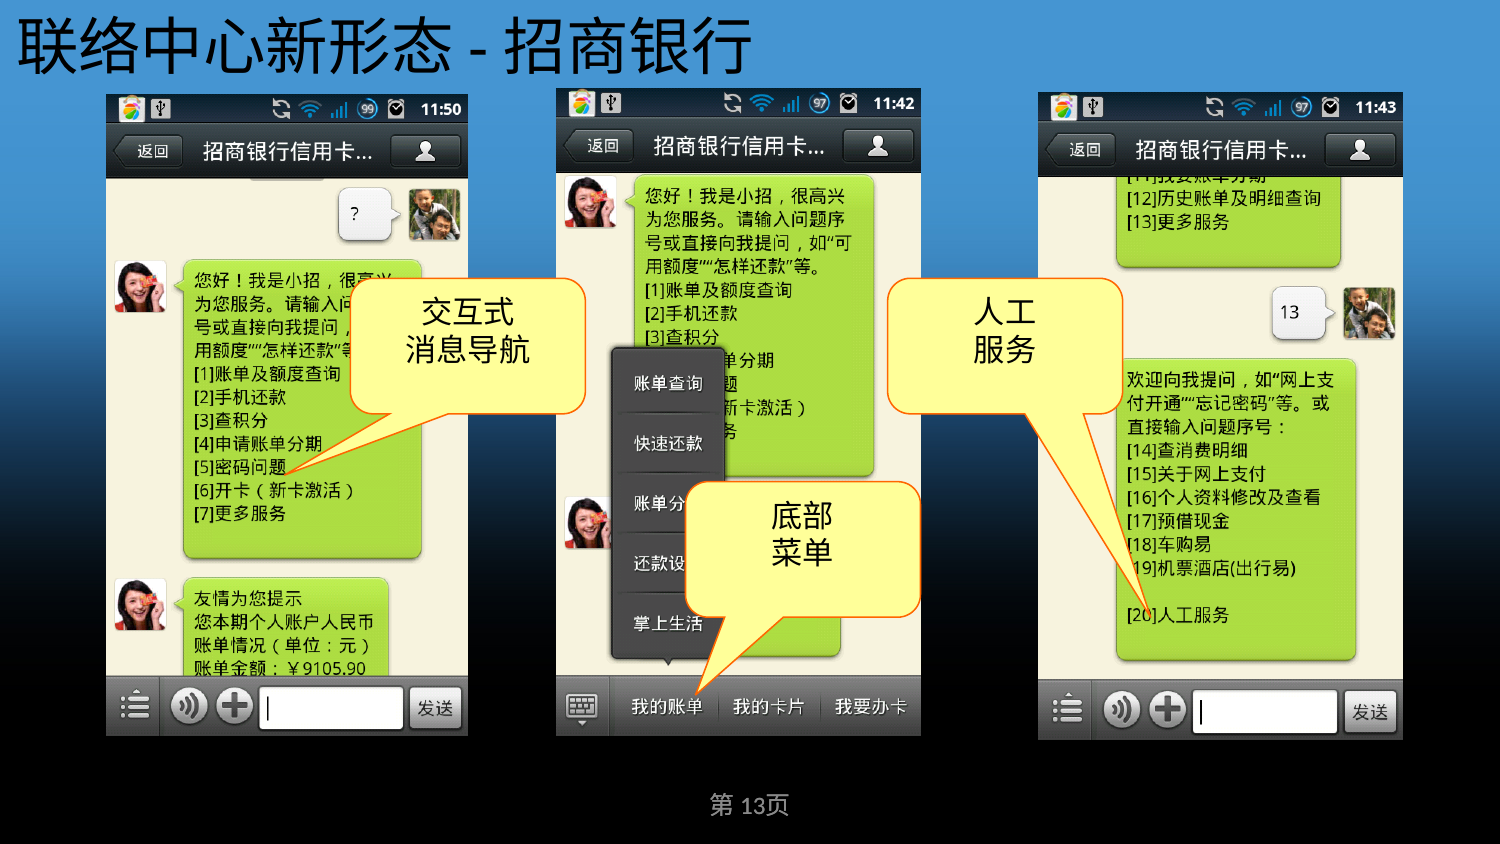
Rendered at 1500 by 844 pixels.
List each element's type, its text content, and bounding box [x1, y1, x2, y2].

text_box 第13页 [512, 782, 988, 827]
text_box 交互式 消息导航 [474, 278, 550, 414]
text_box 联络中心新形态-招商银行 [1, 0, 1476, 99]
picture [0, 0, 1500, 844]
text_box 人工 服务 [925, 278, 1032, 426]
